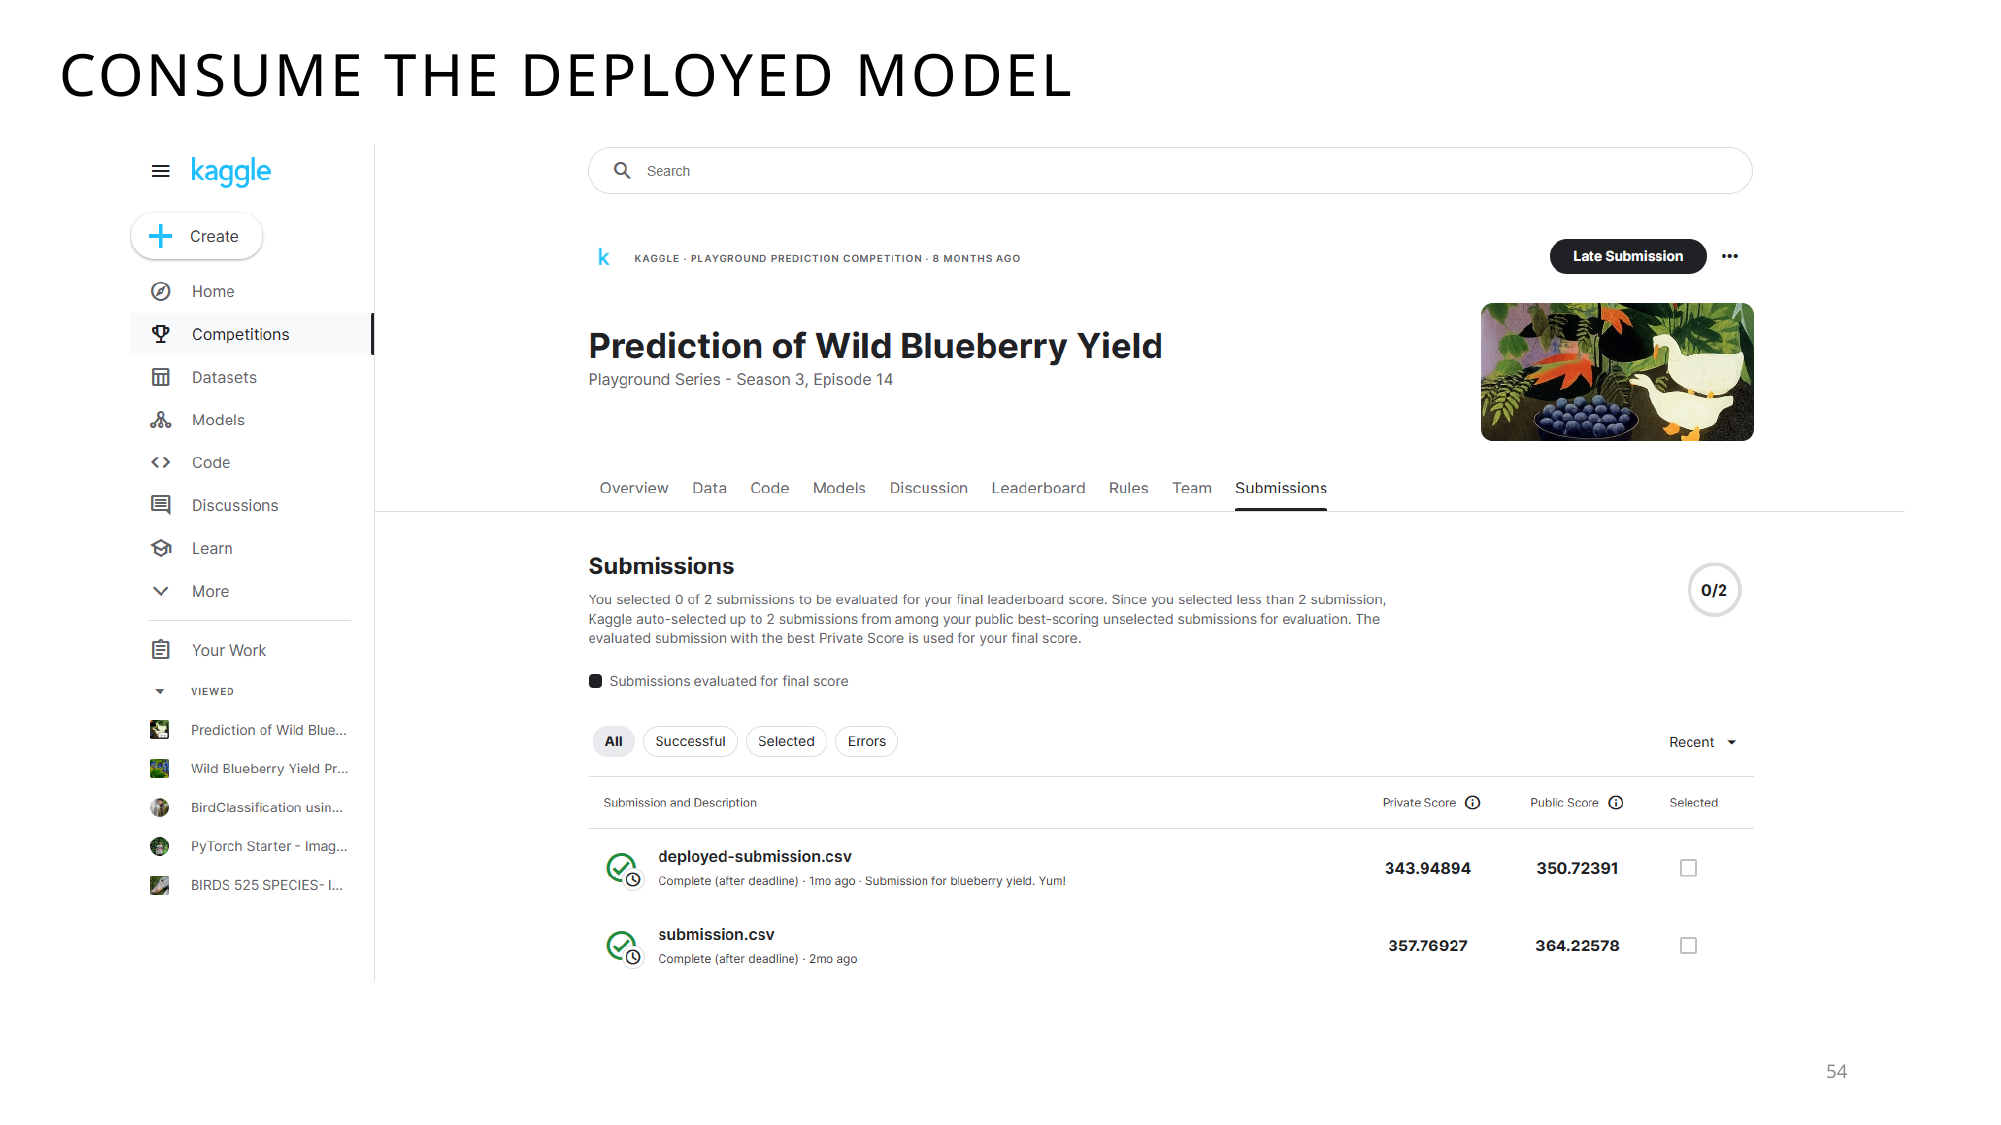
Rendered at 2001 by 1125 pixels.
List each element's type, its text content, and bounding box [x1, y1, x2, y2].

title Consume the deployed model [44, 39, 1480, 117]
picture [129, 144, 1905, 981]
slide_number 54 [1412, 1042, 1863, 1103]
